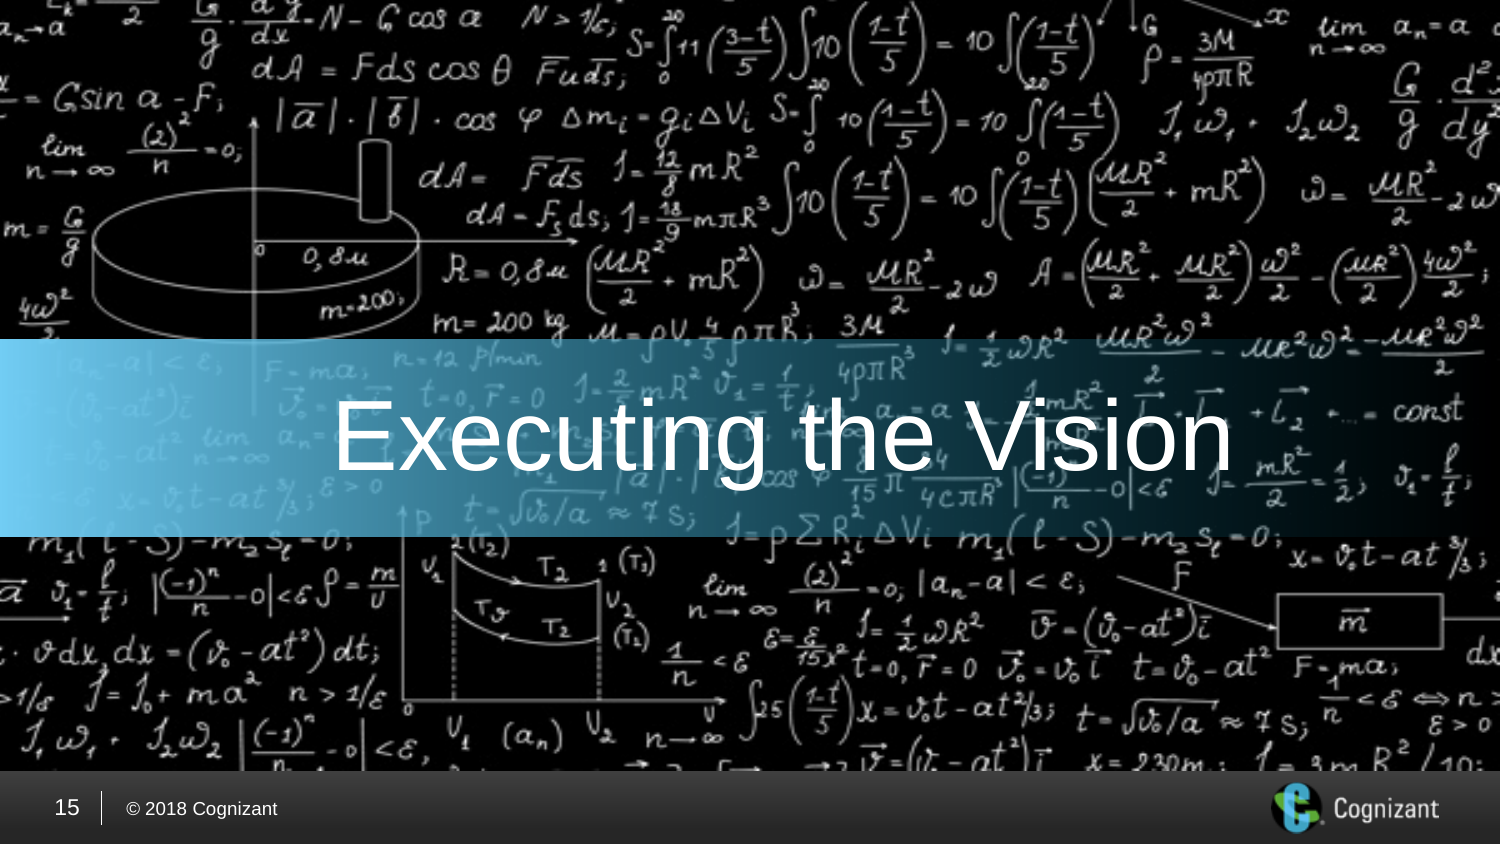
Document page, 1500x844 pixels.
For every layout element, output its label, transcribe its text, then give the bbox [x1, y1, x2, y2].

picture [0, 0, 1500, 771]
picture [1271, 782, 1439, 834]
slide_number 15 [6, 778, 95, 838]
